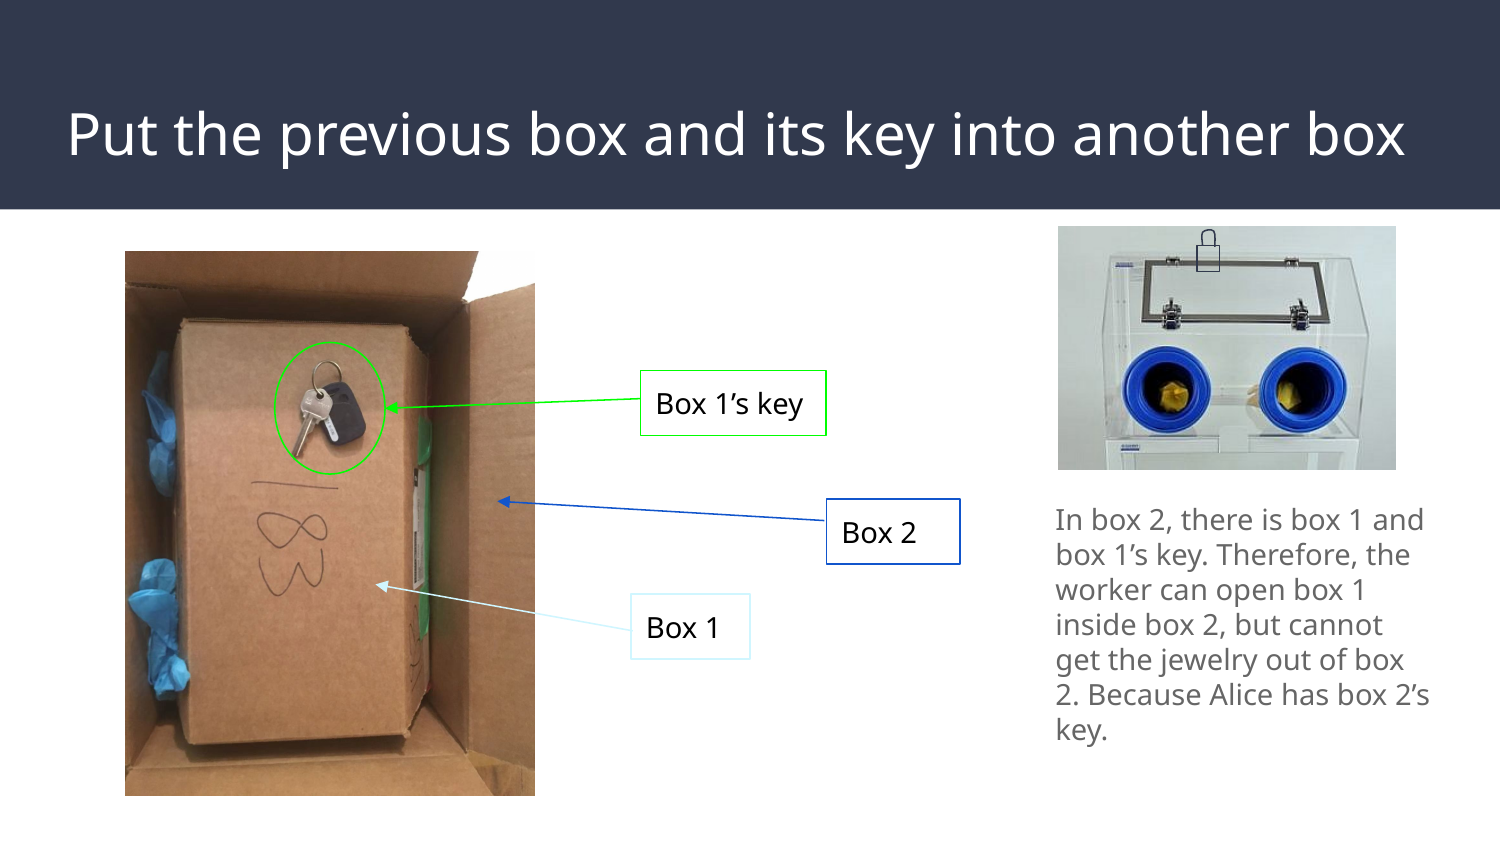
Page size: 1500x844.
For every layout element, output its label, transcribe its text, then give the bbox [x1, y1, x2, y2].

picture [125, 250, 535, 796]
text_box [384, 398, 641, 409]
text_box Box 1 [630, 594, 750, 659]
picture [1058, 226, 1397, 470]
text_box Box 1’s key [640, 370, 827, 436]
title Put the previous box and its key into another box [51, 82, 1449, 185]
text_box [375, 584, 633, 632]
text_box Box 2 [826, 499, 960, 565]
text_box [496, 500, 825, 521]
text_box In box 2, there is box 1 and box 1’s key. Therefore, the worker can open box 1 inside box 2, but cannot get the jewelry out of box 2. Because Alice has box 2’s key. [1040, 486, 1449, 762]
